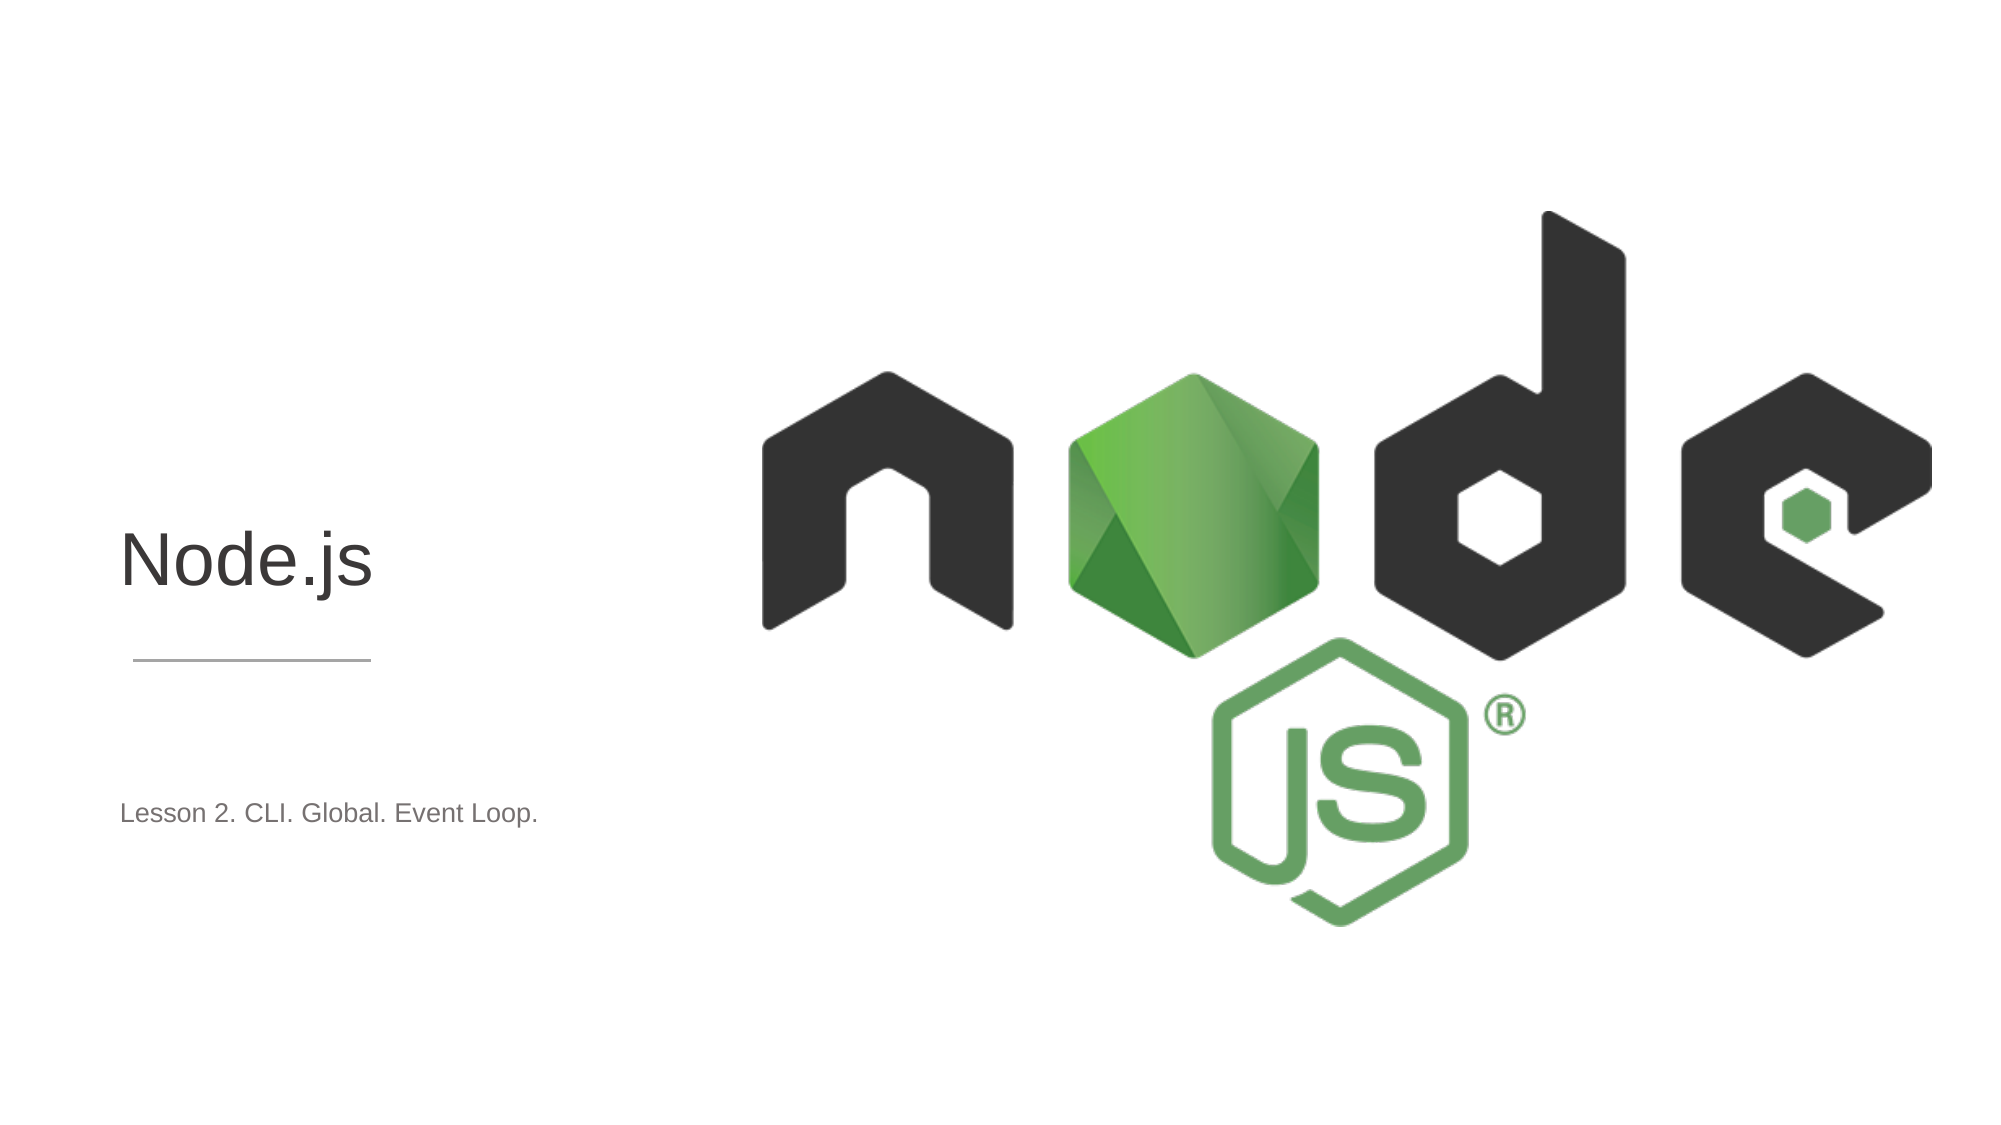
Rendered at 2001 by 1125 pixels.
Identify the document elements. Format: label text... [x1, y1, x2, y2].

title Node.js [111, 306, 762, 610]
subtitle Lesson 2. CLI. Global. Event Loop. [111, 767, 854, 964]
picture [762, 210, 1932, 927]
